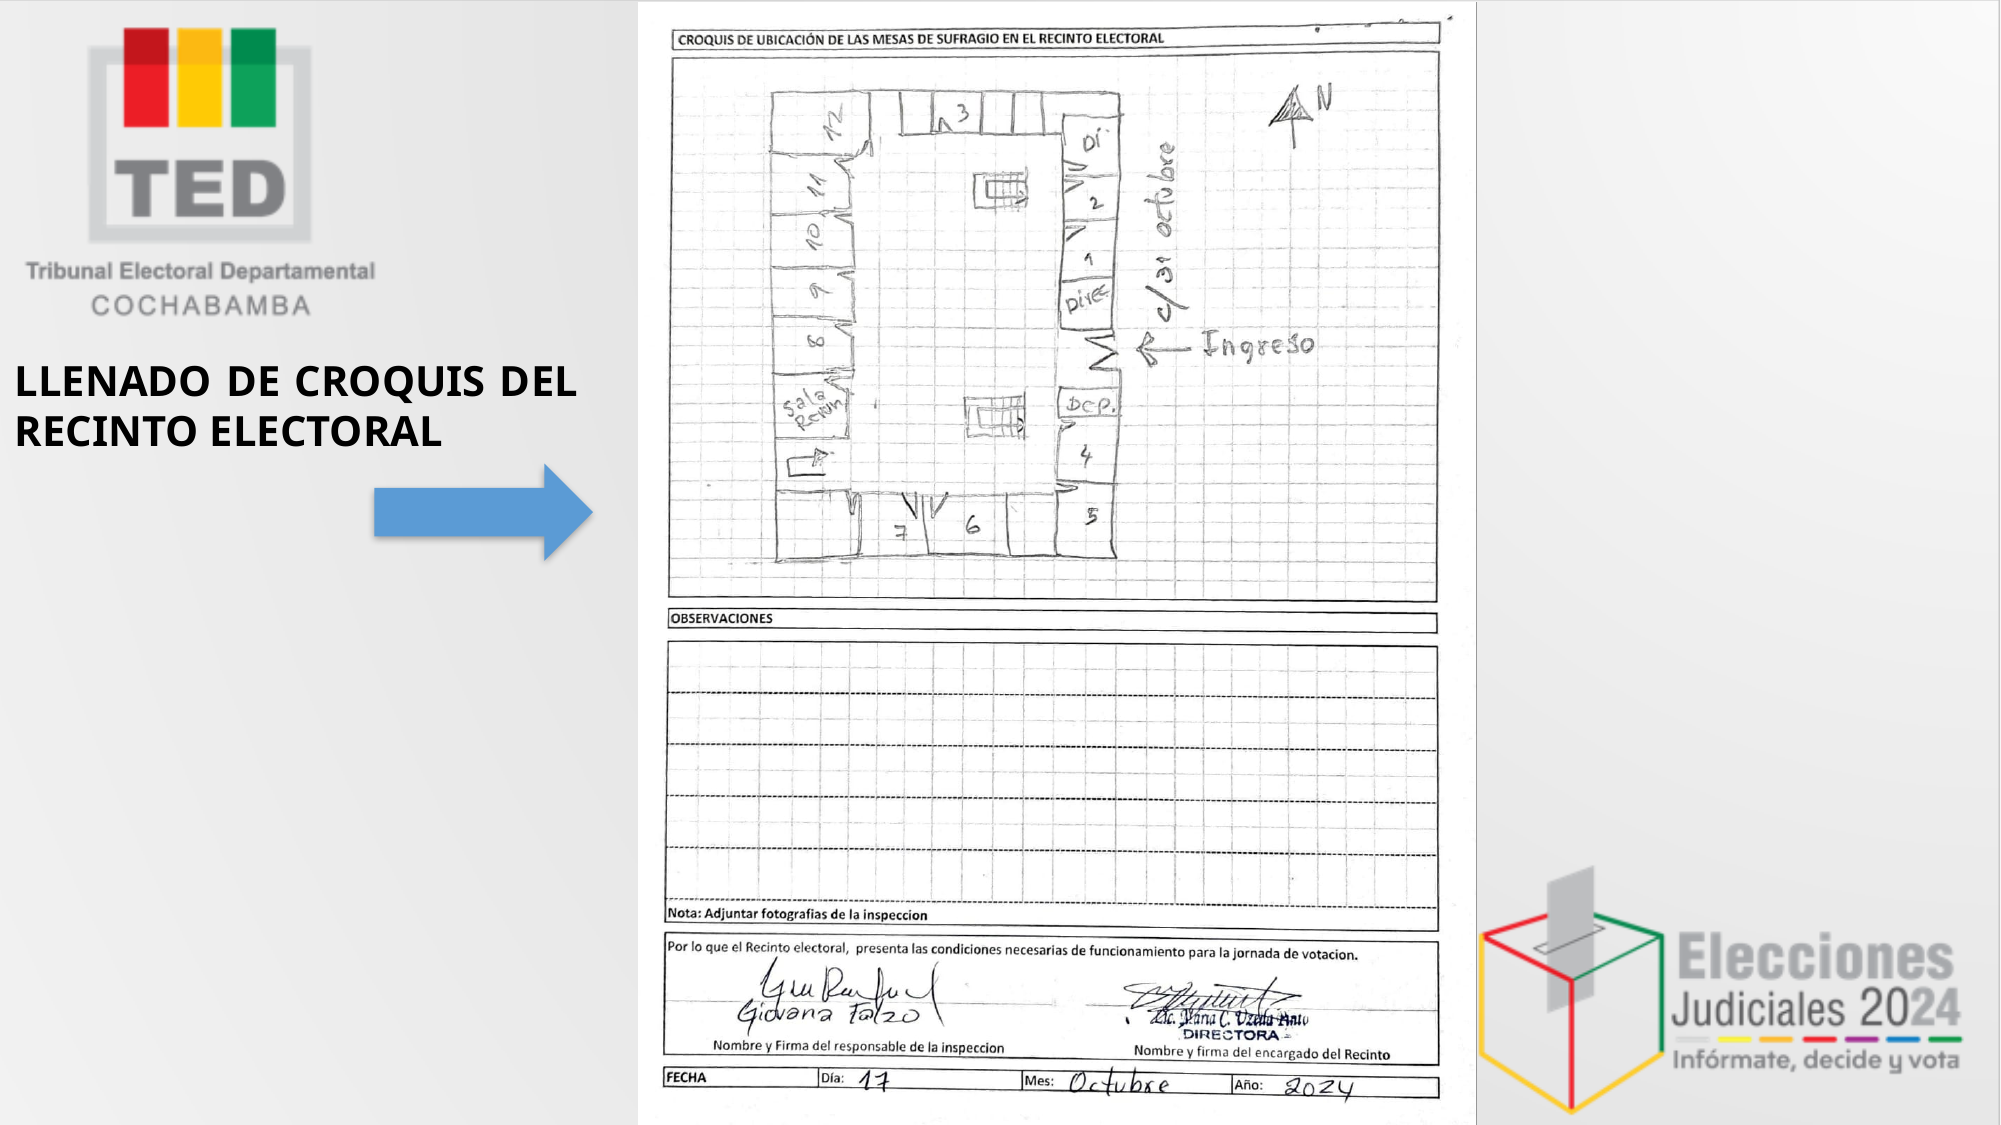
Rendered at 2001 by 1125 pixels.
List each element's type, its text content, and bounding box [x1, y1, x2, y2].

text_box LLENADO DE CROQUIS DEL RECINTO ELECTORAL [0, 347, 593, 463]
text_box [373, 463, 595, 564]
picture [0, 0, 2001, 1125]
